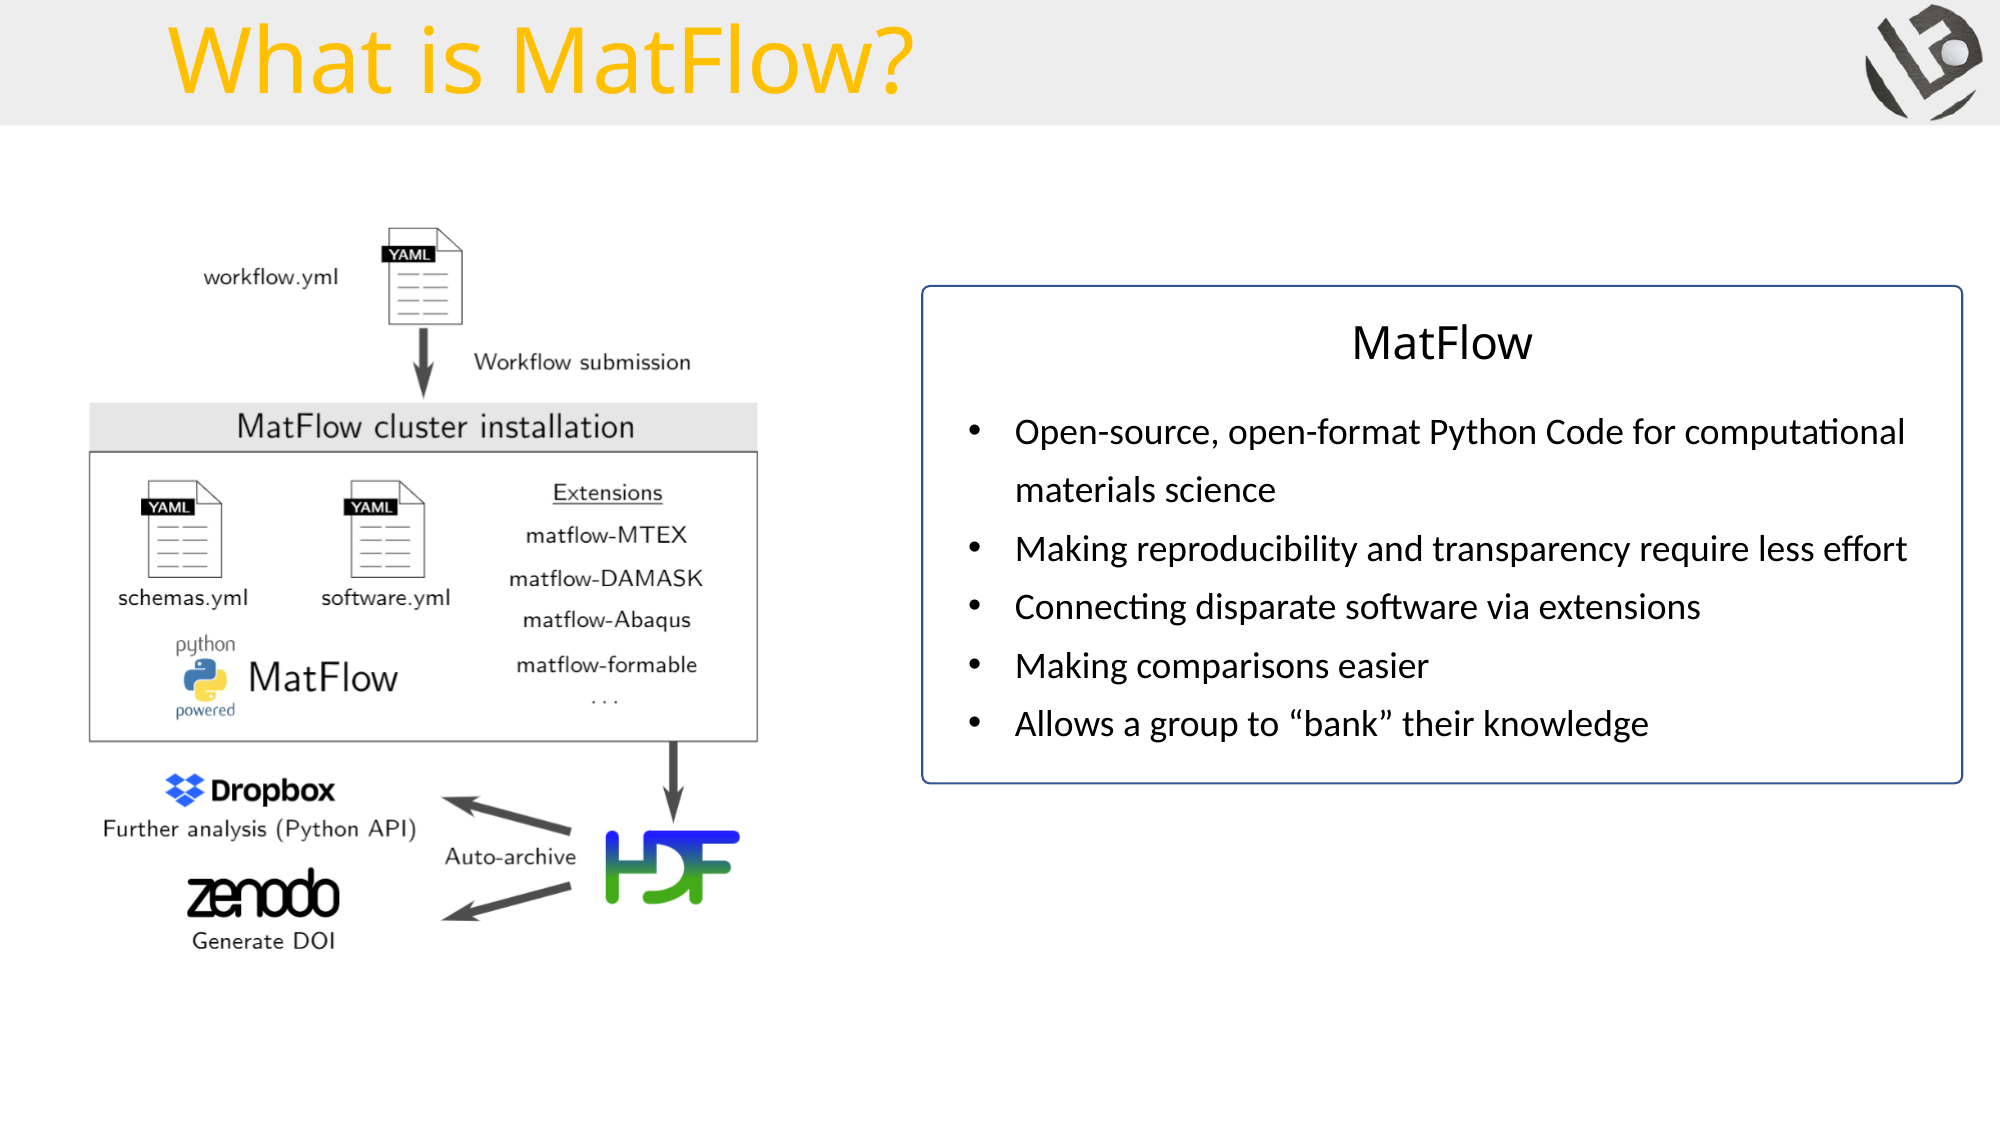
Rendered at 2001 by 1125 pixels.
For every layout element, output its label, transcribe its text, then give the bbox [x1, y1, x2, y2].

picture [82, 222, 768, 956]
text_box [0, 0, 1859, 126]
text_box What is MatFlow? [152, 7, 1848, 119]
text_box [1990, 0, 2000, 126]
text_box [922, 285, 1963, 784]
picture [1859, 0, 1990, 139]
